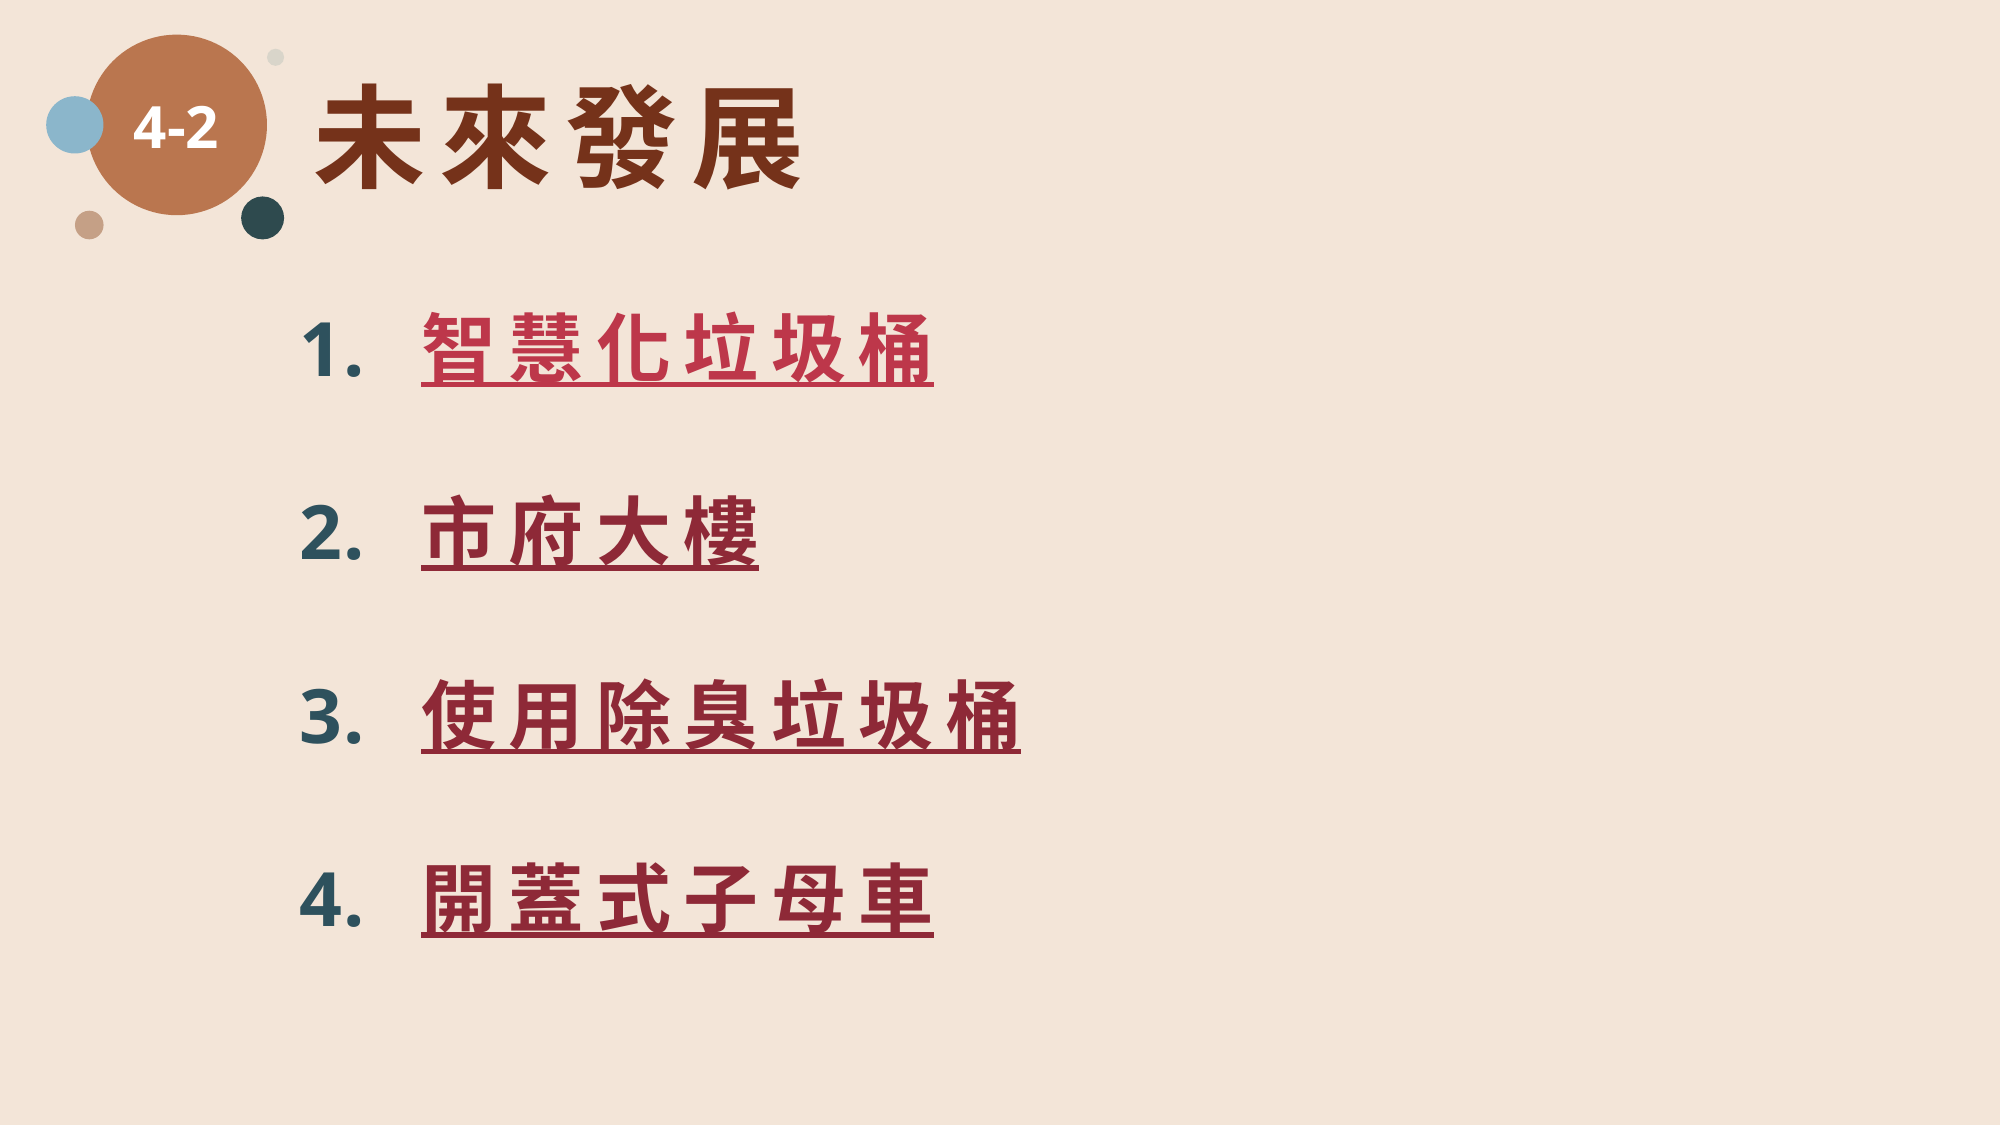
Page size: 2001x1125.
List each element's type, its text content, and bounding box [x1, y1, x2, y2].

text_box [46, 34, 285, 240]
text_box 智慧化垃圾桶 市府大樓 使用除臭垃圾桶 開蓋式子母車 [284, 239, 2000, 827]
text_box 未來發展 [298, 59, 838, 210]
